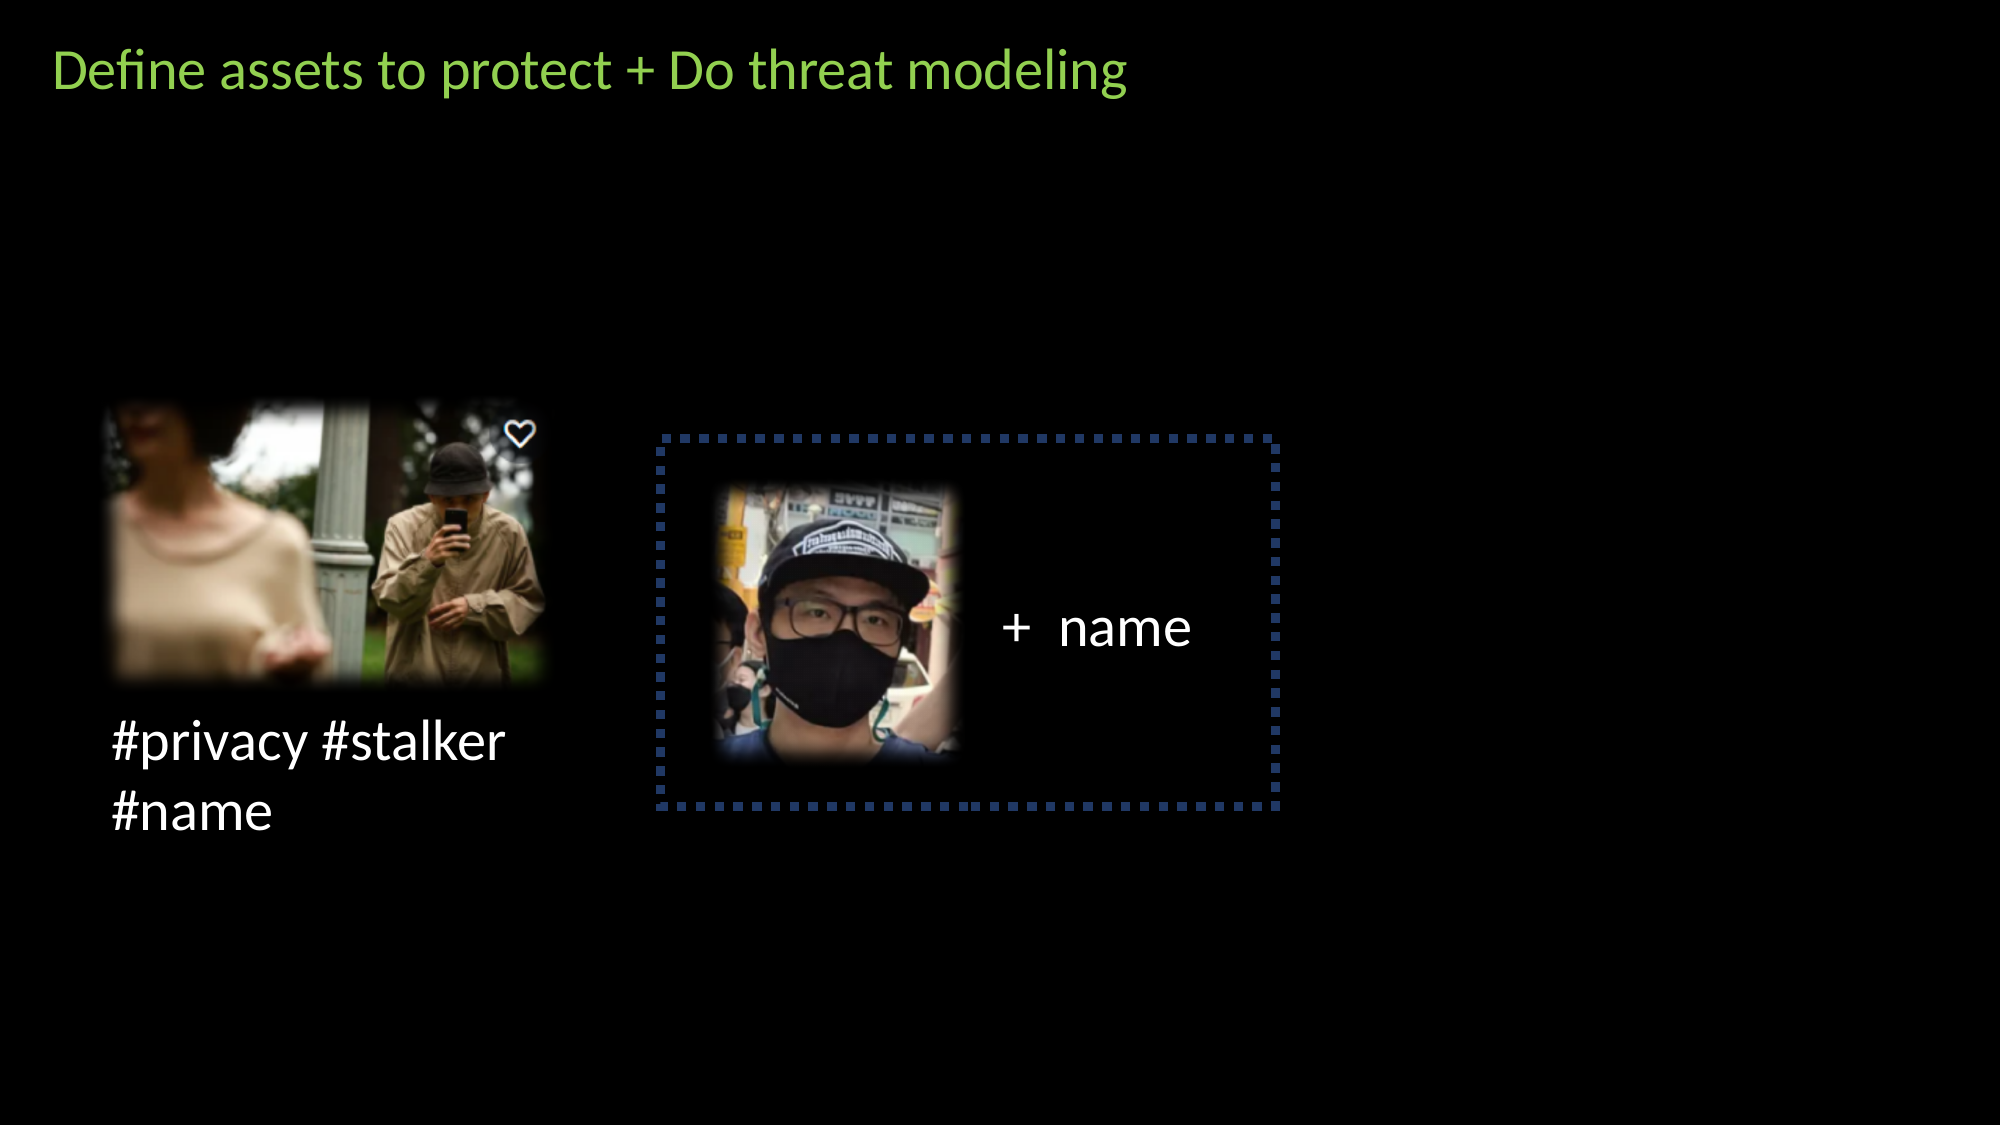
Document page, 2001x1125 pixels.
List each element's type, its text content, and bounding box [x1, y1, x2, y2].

list Define assets to protect + Do threat modeling [37, 24, 1374, 128]
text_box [96, 393, 561, 852]
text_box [660, 438, 1276, 807]
